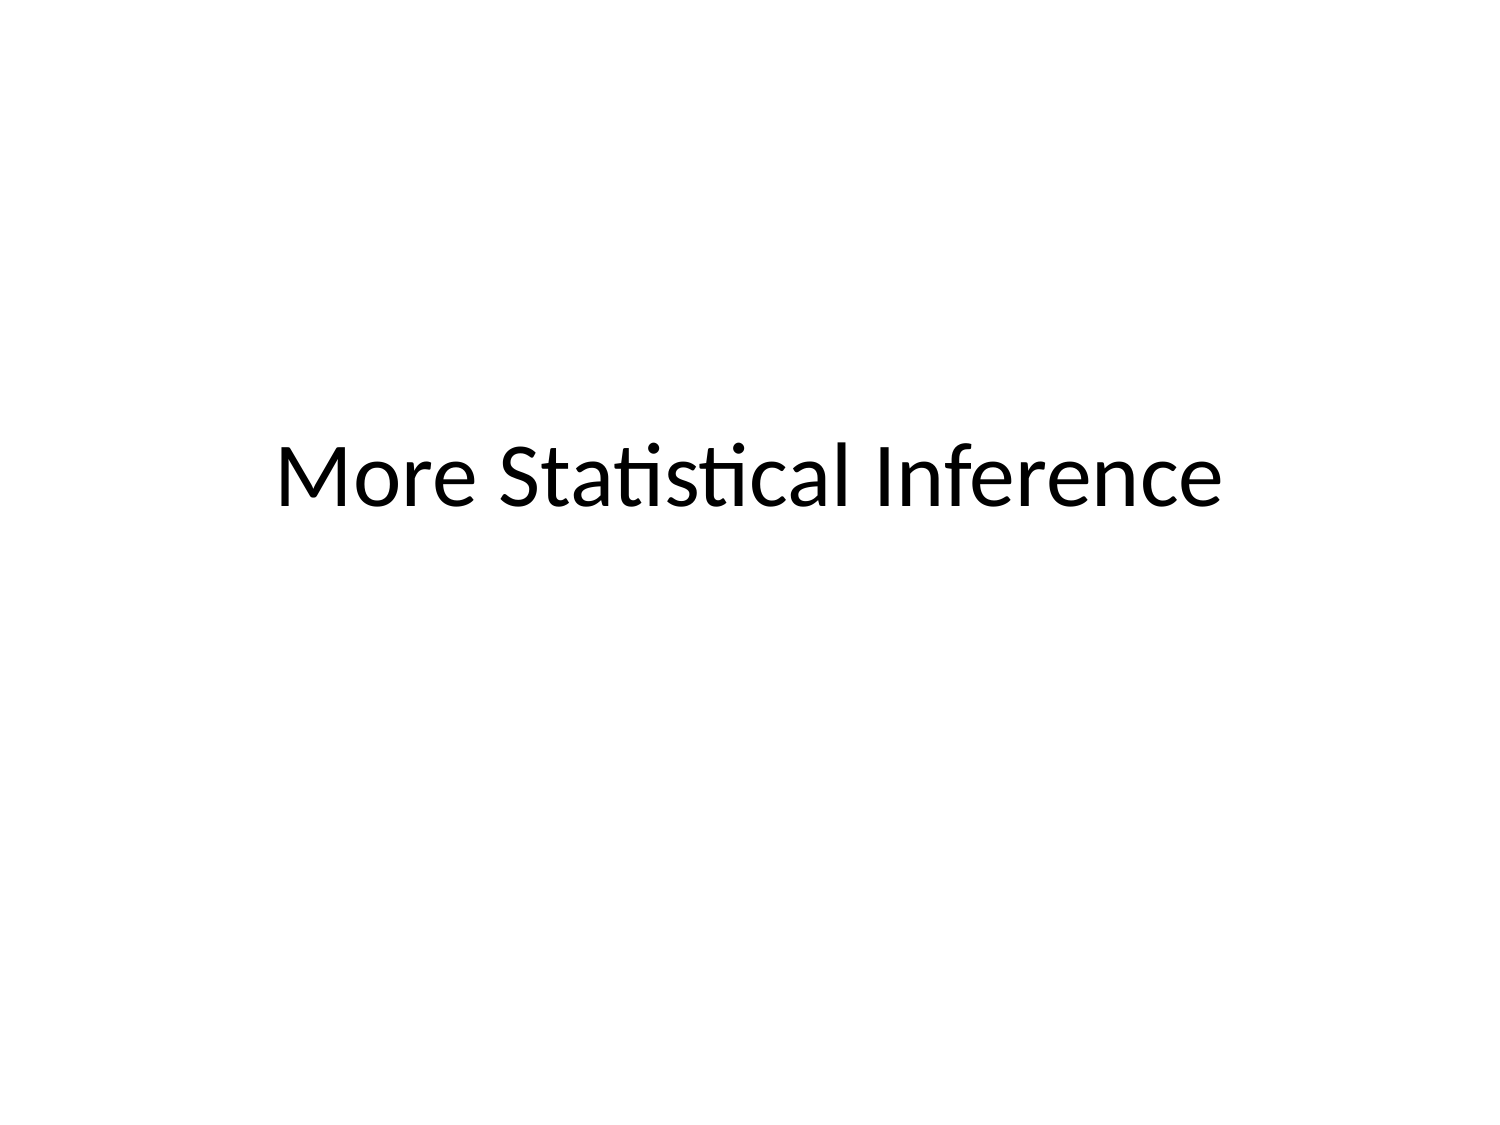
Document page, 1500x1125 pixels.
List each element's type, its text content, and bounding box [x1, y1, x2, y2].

title More Statistical Inference [112, 349, 1388, 591]
